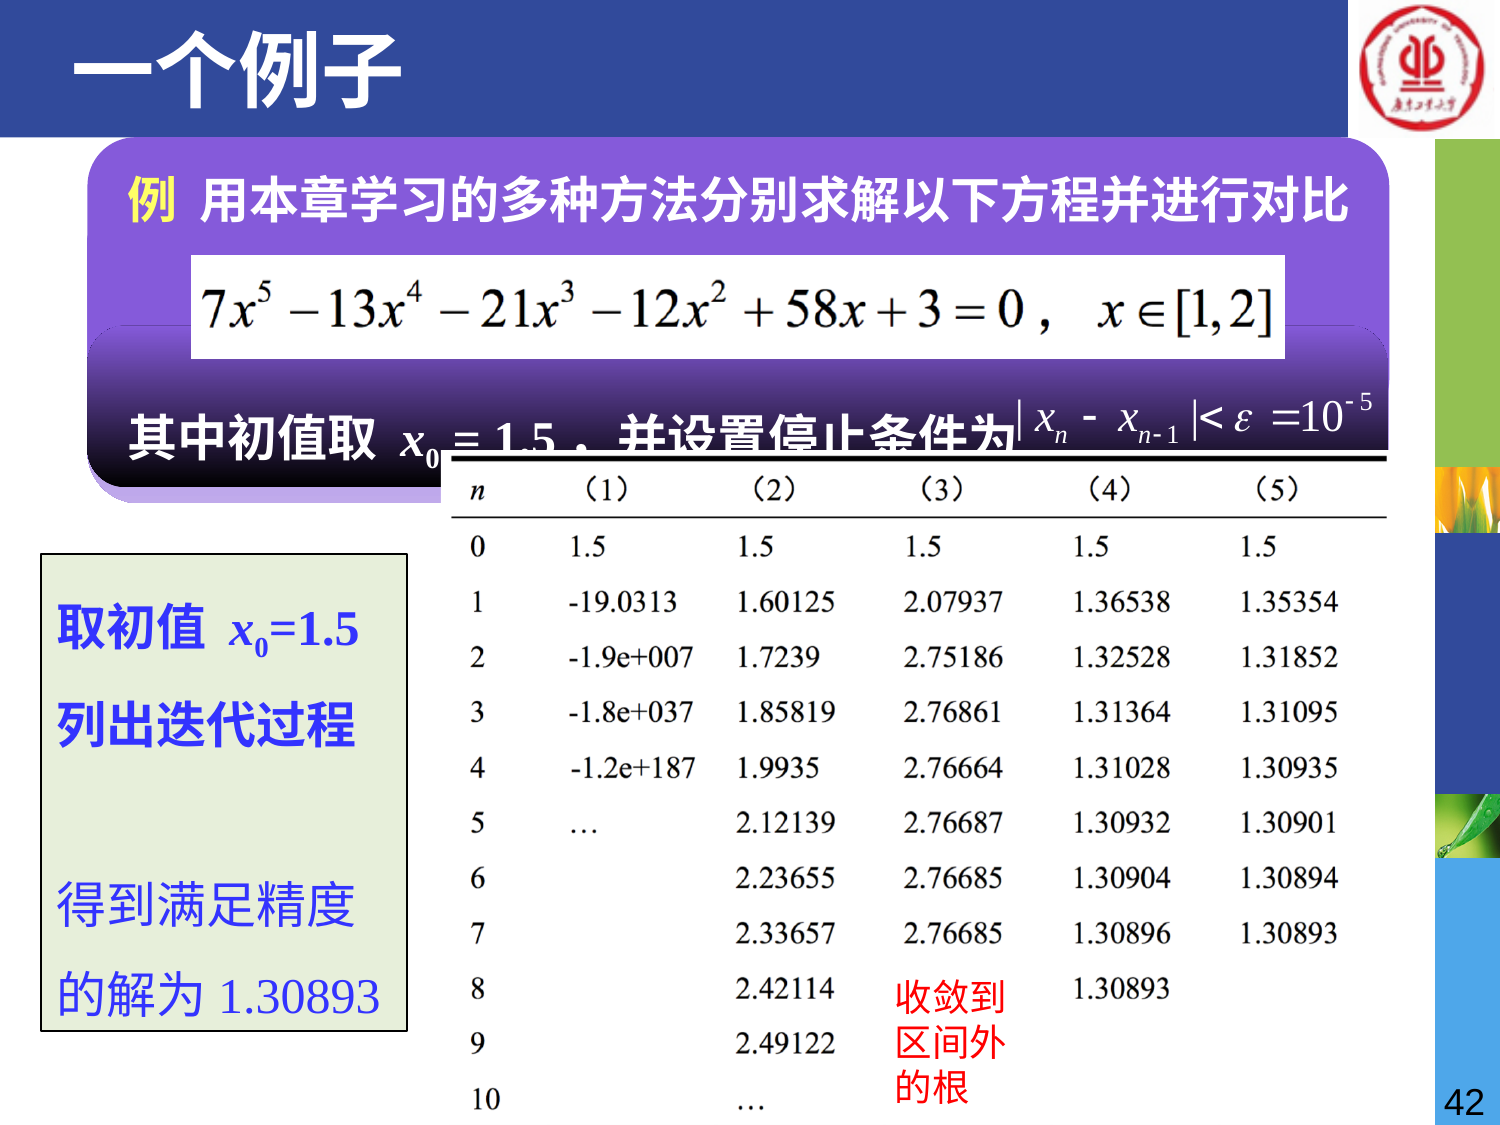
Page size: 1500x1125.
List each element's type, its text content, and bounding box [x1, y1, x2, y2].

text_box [1009, 379, 1382, 448]
picture [440, 449, 1393, 1125]
title 一个例子 [17, 28, 1427, 109]
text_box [0, 136, 1500, 504]
text_box 取初值 x0=1.5列出迭代过程 得到满足精度的解为1.30893 [41, 553, 408, 1031]
picture [190, 254, 1285, 359]
picture [1435, 794, 1500, 858]
picture [1435, 504, 1500, 533]
picture [1358, 1, 1495, 136]
